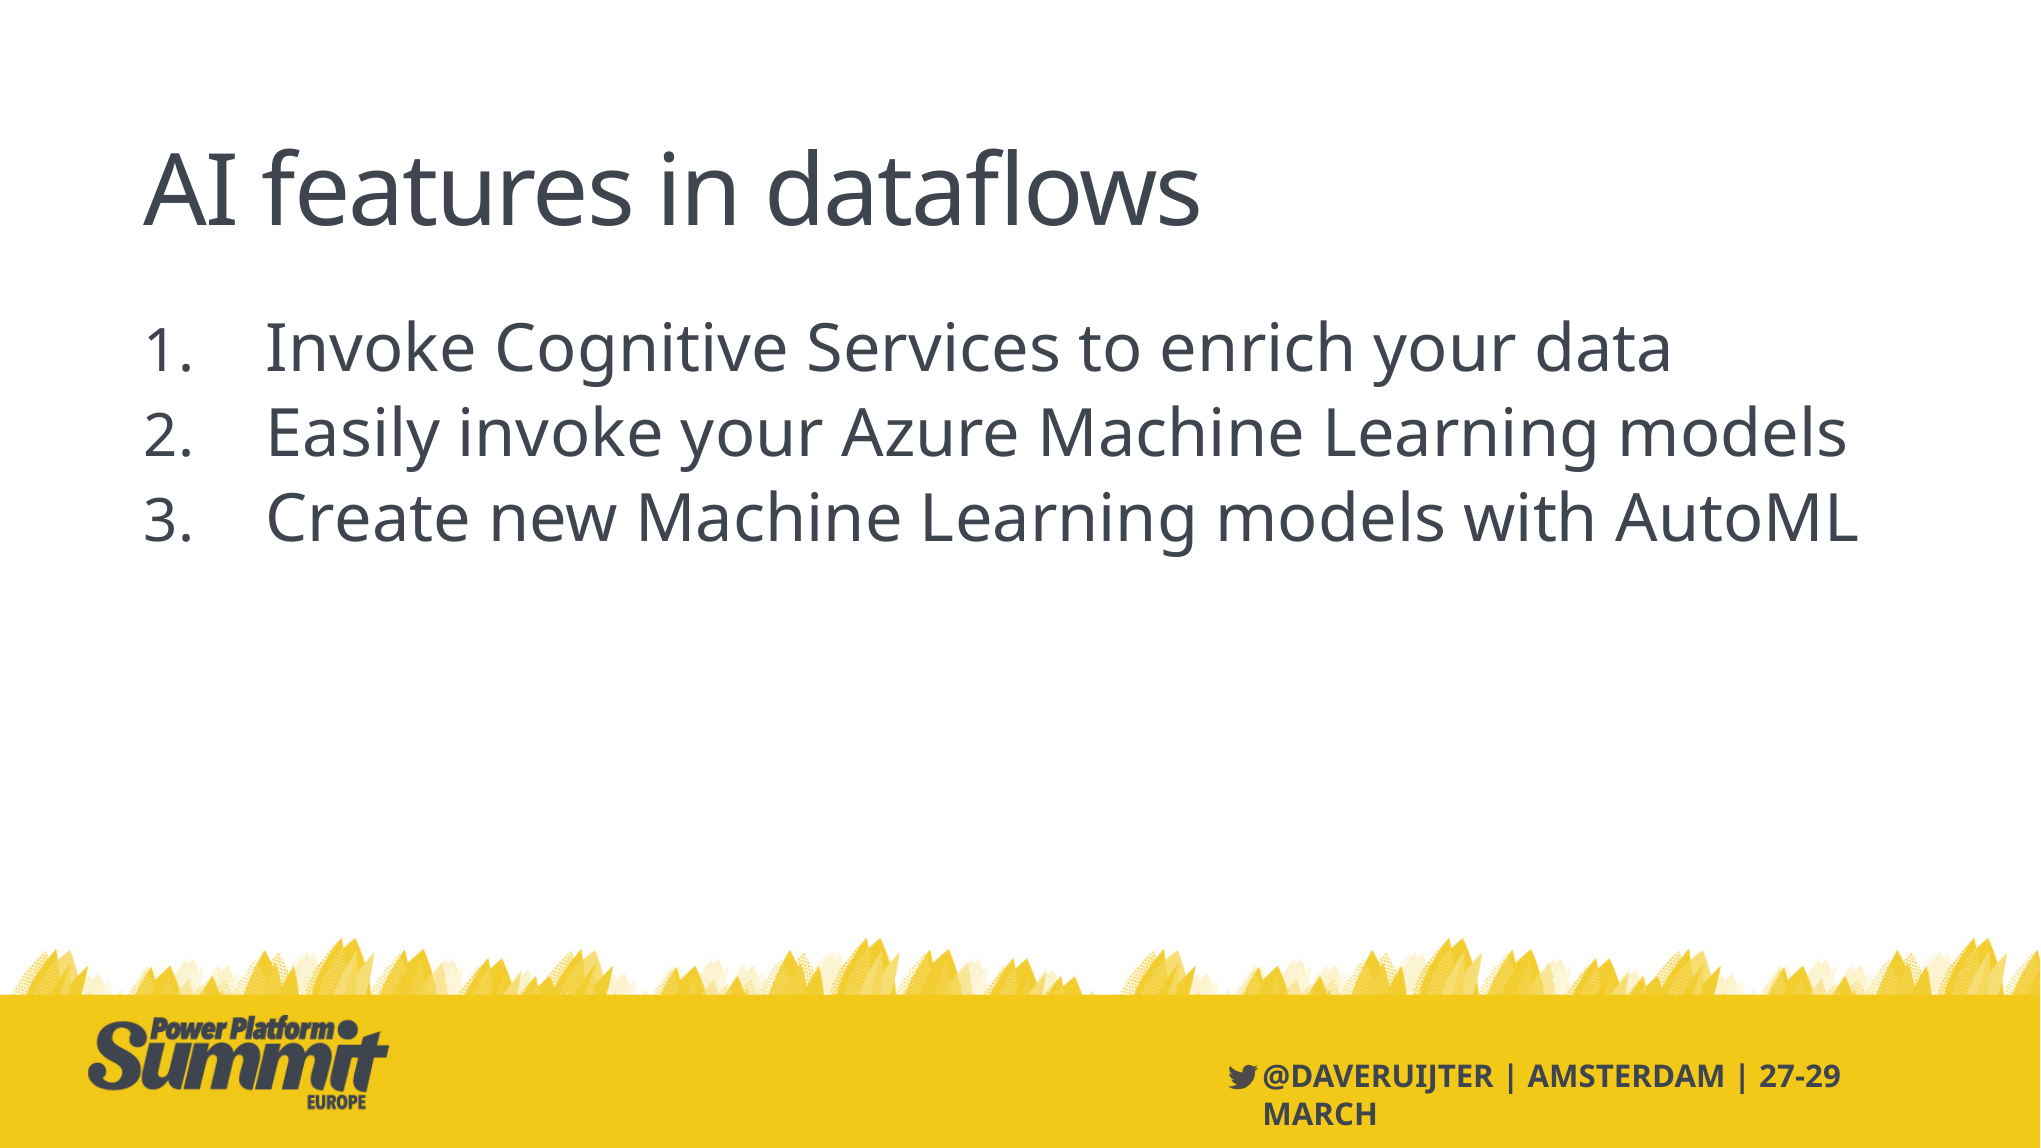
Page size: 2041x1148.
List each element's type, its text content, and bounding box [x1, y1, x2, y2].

title AI features in dataflows [120, 123, 1996, 275]
picture [0, 0, 2041, 1148]
list Invoke Cognitive Services to enrich your data Easily invoke your Azure Machine Learning models Create new Machine Learning models with AutoML [120, 298, 1982, 580]
